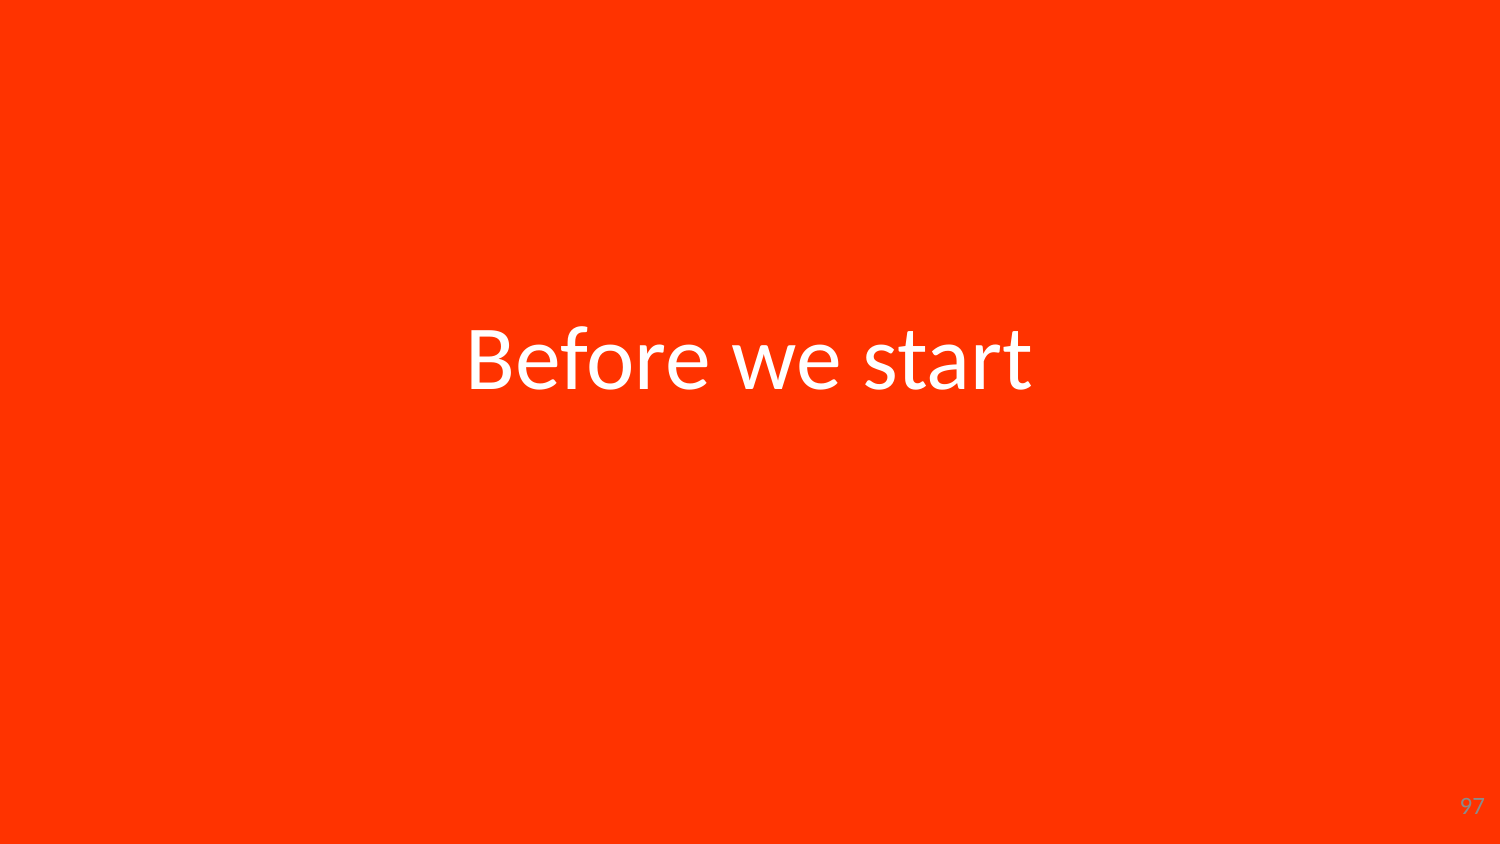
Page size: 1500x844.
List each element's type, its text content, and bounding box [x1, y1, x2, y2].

title Before we start [112, 262, 1388, 443]
slide_number 97 [1415, 782, 1500, 828]
